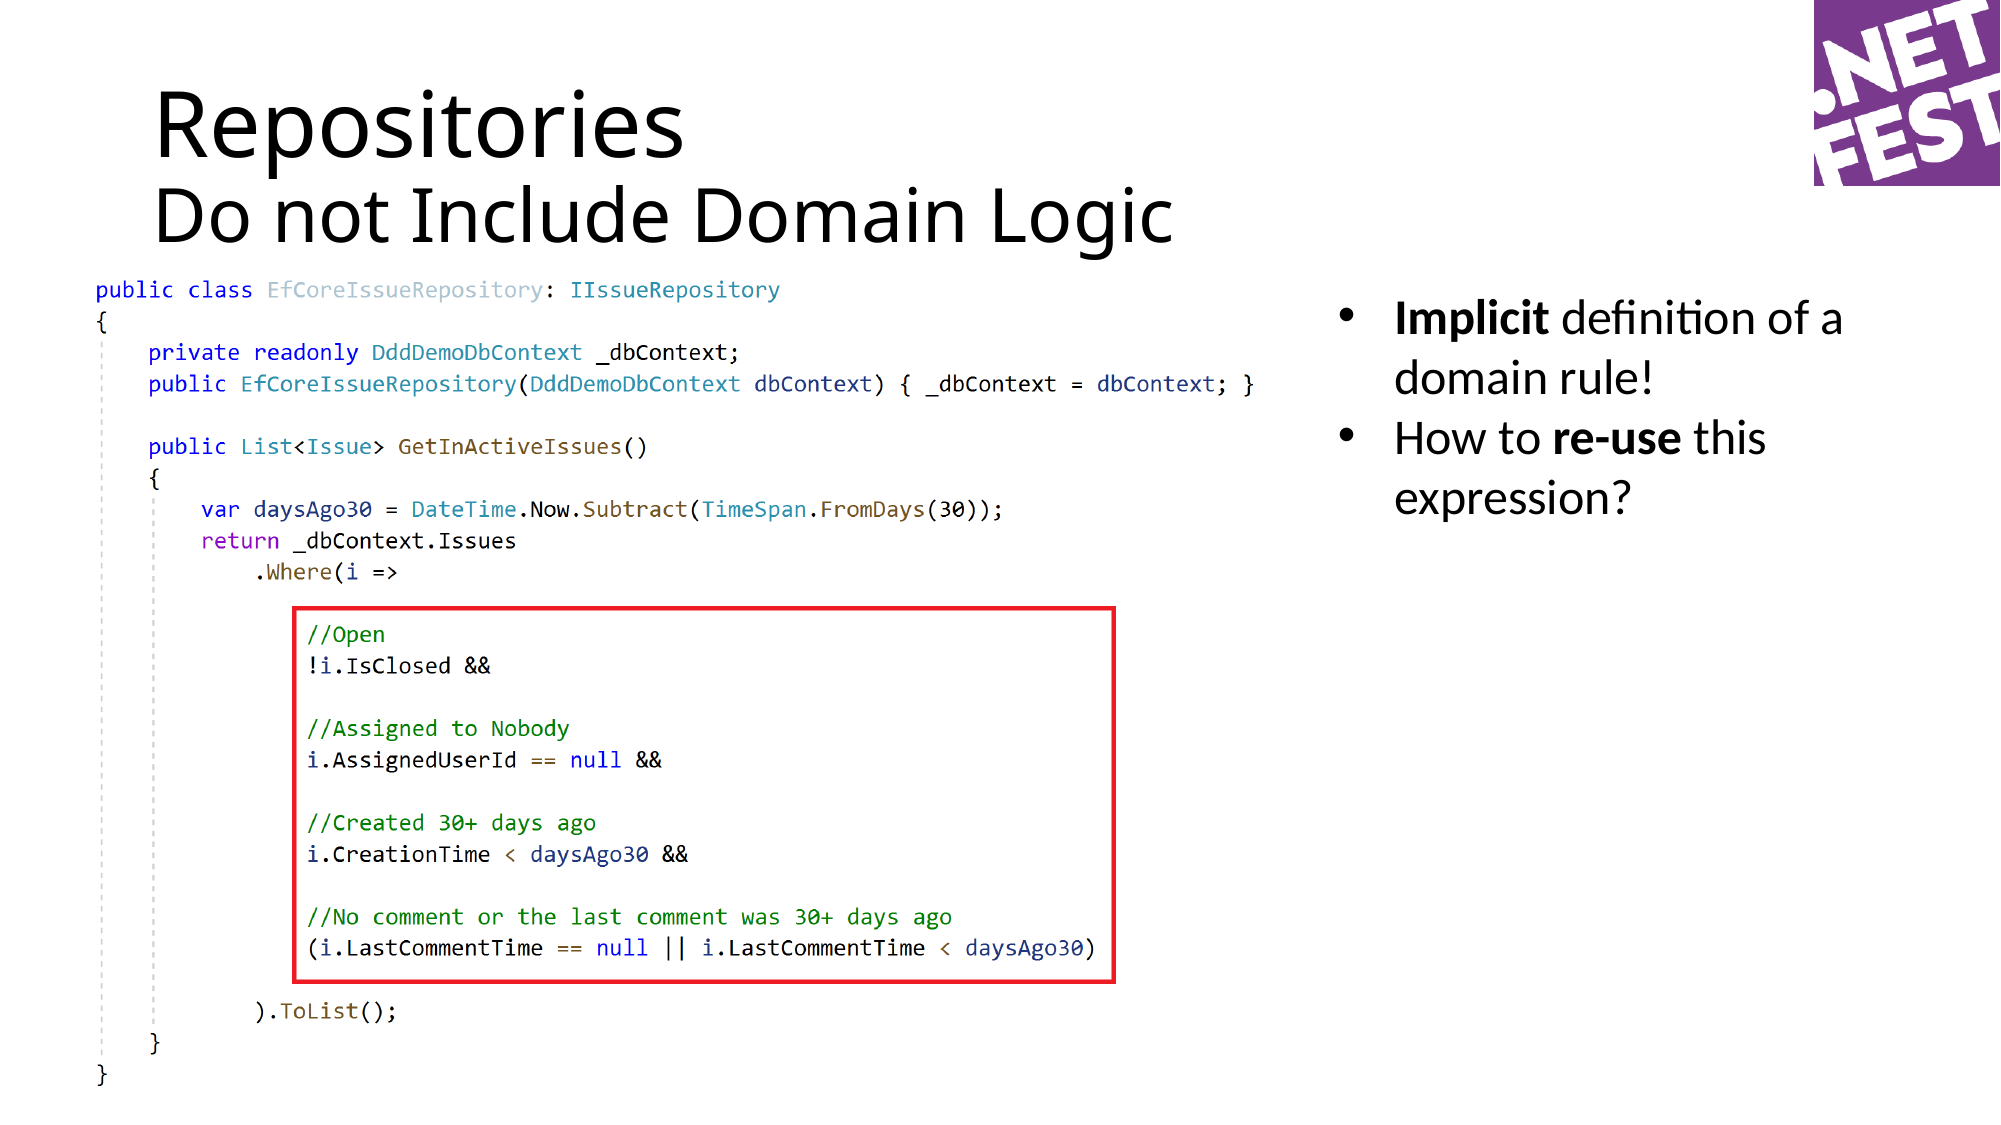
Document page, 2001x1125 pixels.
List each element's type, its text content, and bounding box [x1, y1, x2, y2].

picture [86, 271, 1267, 1100]
title Repositories Do not Include Domain Logic [137, 59, 1863, 278]
picture [1814, 0, 2000, 186]
text_box Implicit definition of a domain rule! How to re-use this expression? [1323, 277, 1962, 532]
